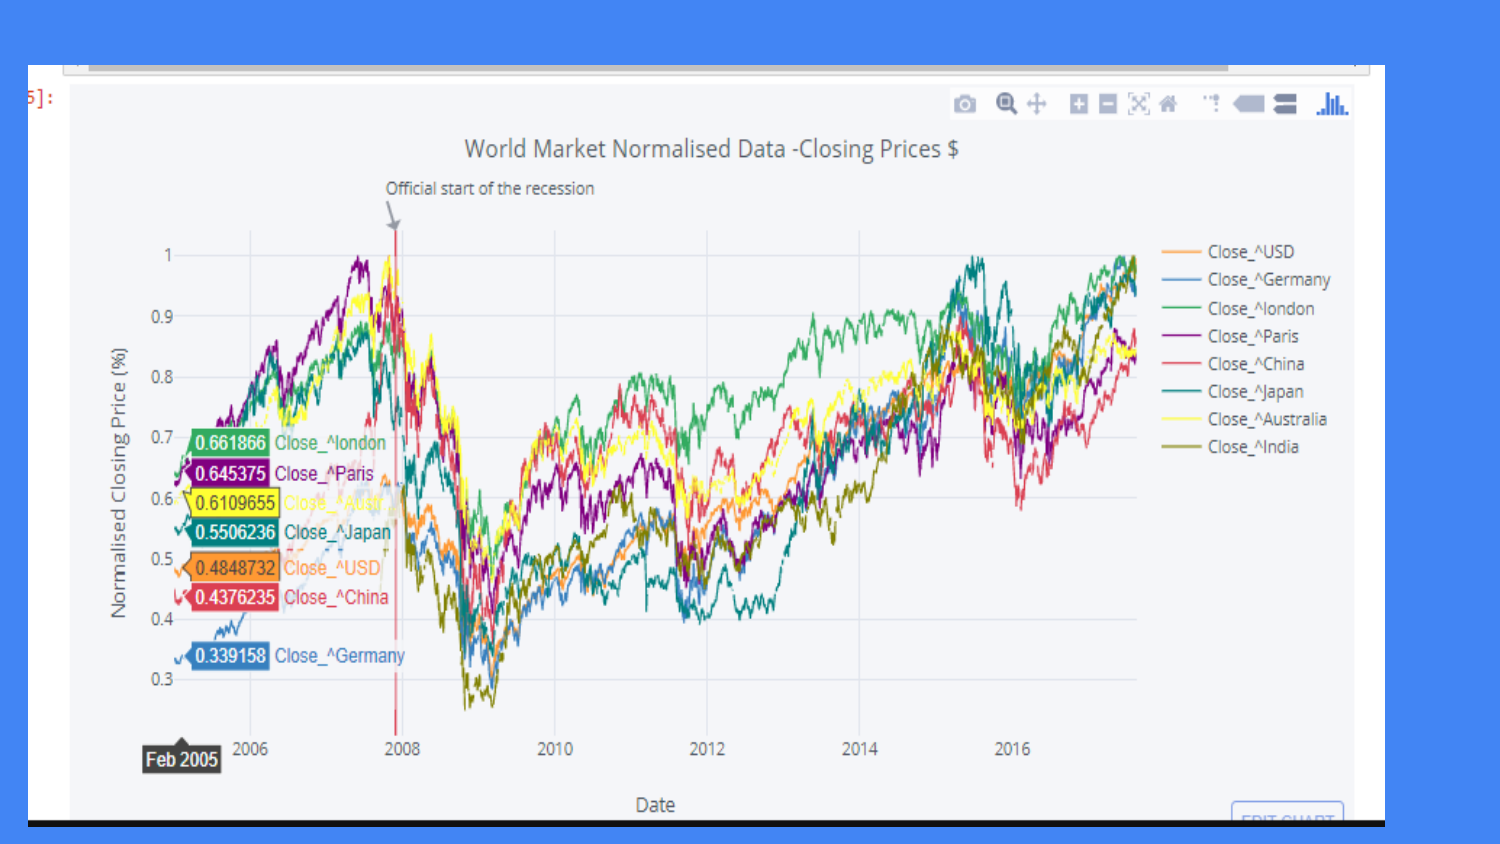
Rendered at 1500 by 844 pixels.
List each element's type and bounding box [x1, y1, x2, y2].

picture [28, 65, 1385, 827]
